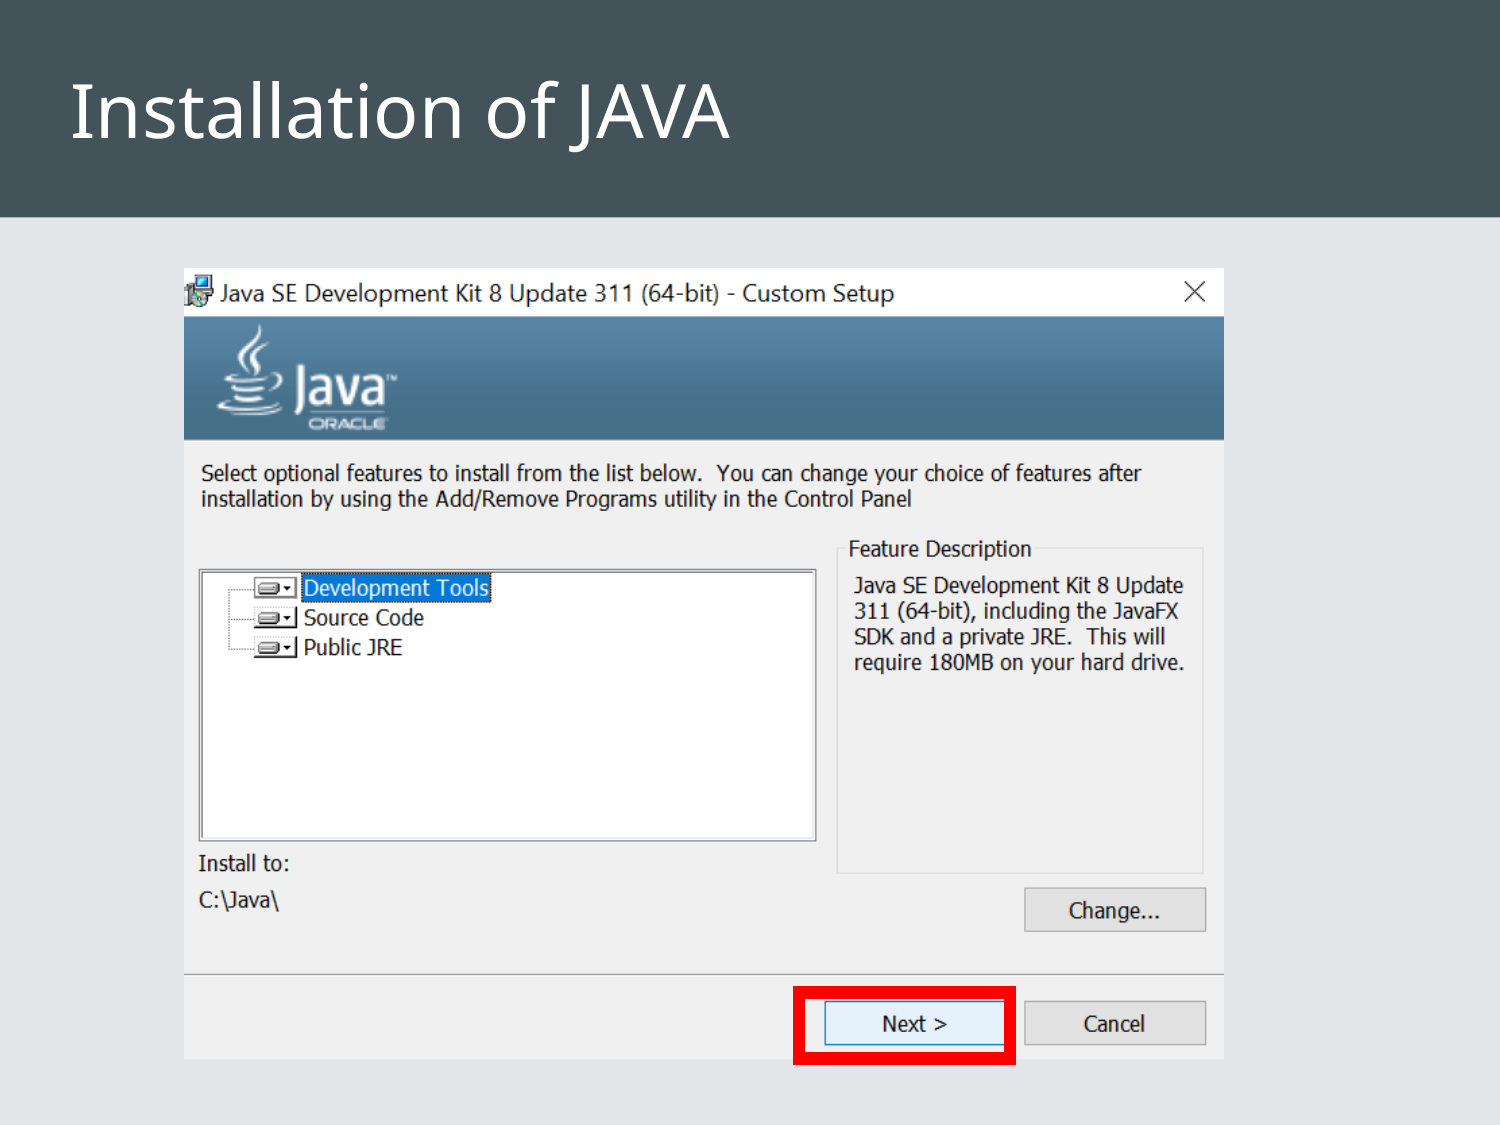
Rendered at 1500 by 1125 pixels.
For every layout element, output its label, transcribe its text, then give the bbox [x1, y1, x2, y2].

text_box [184, 268, 1224, 1059]
title Installation of JAVA [55, 0, 1432, 218]
